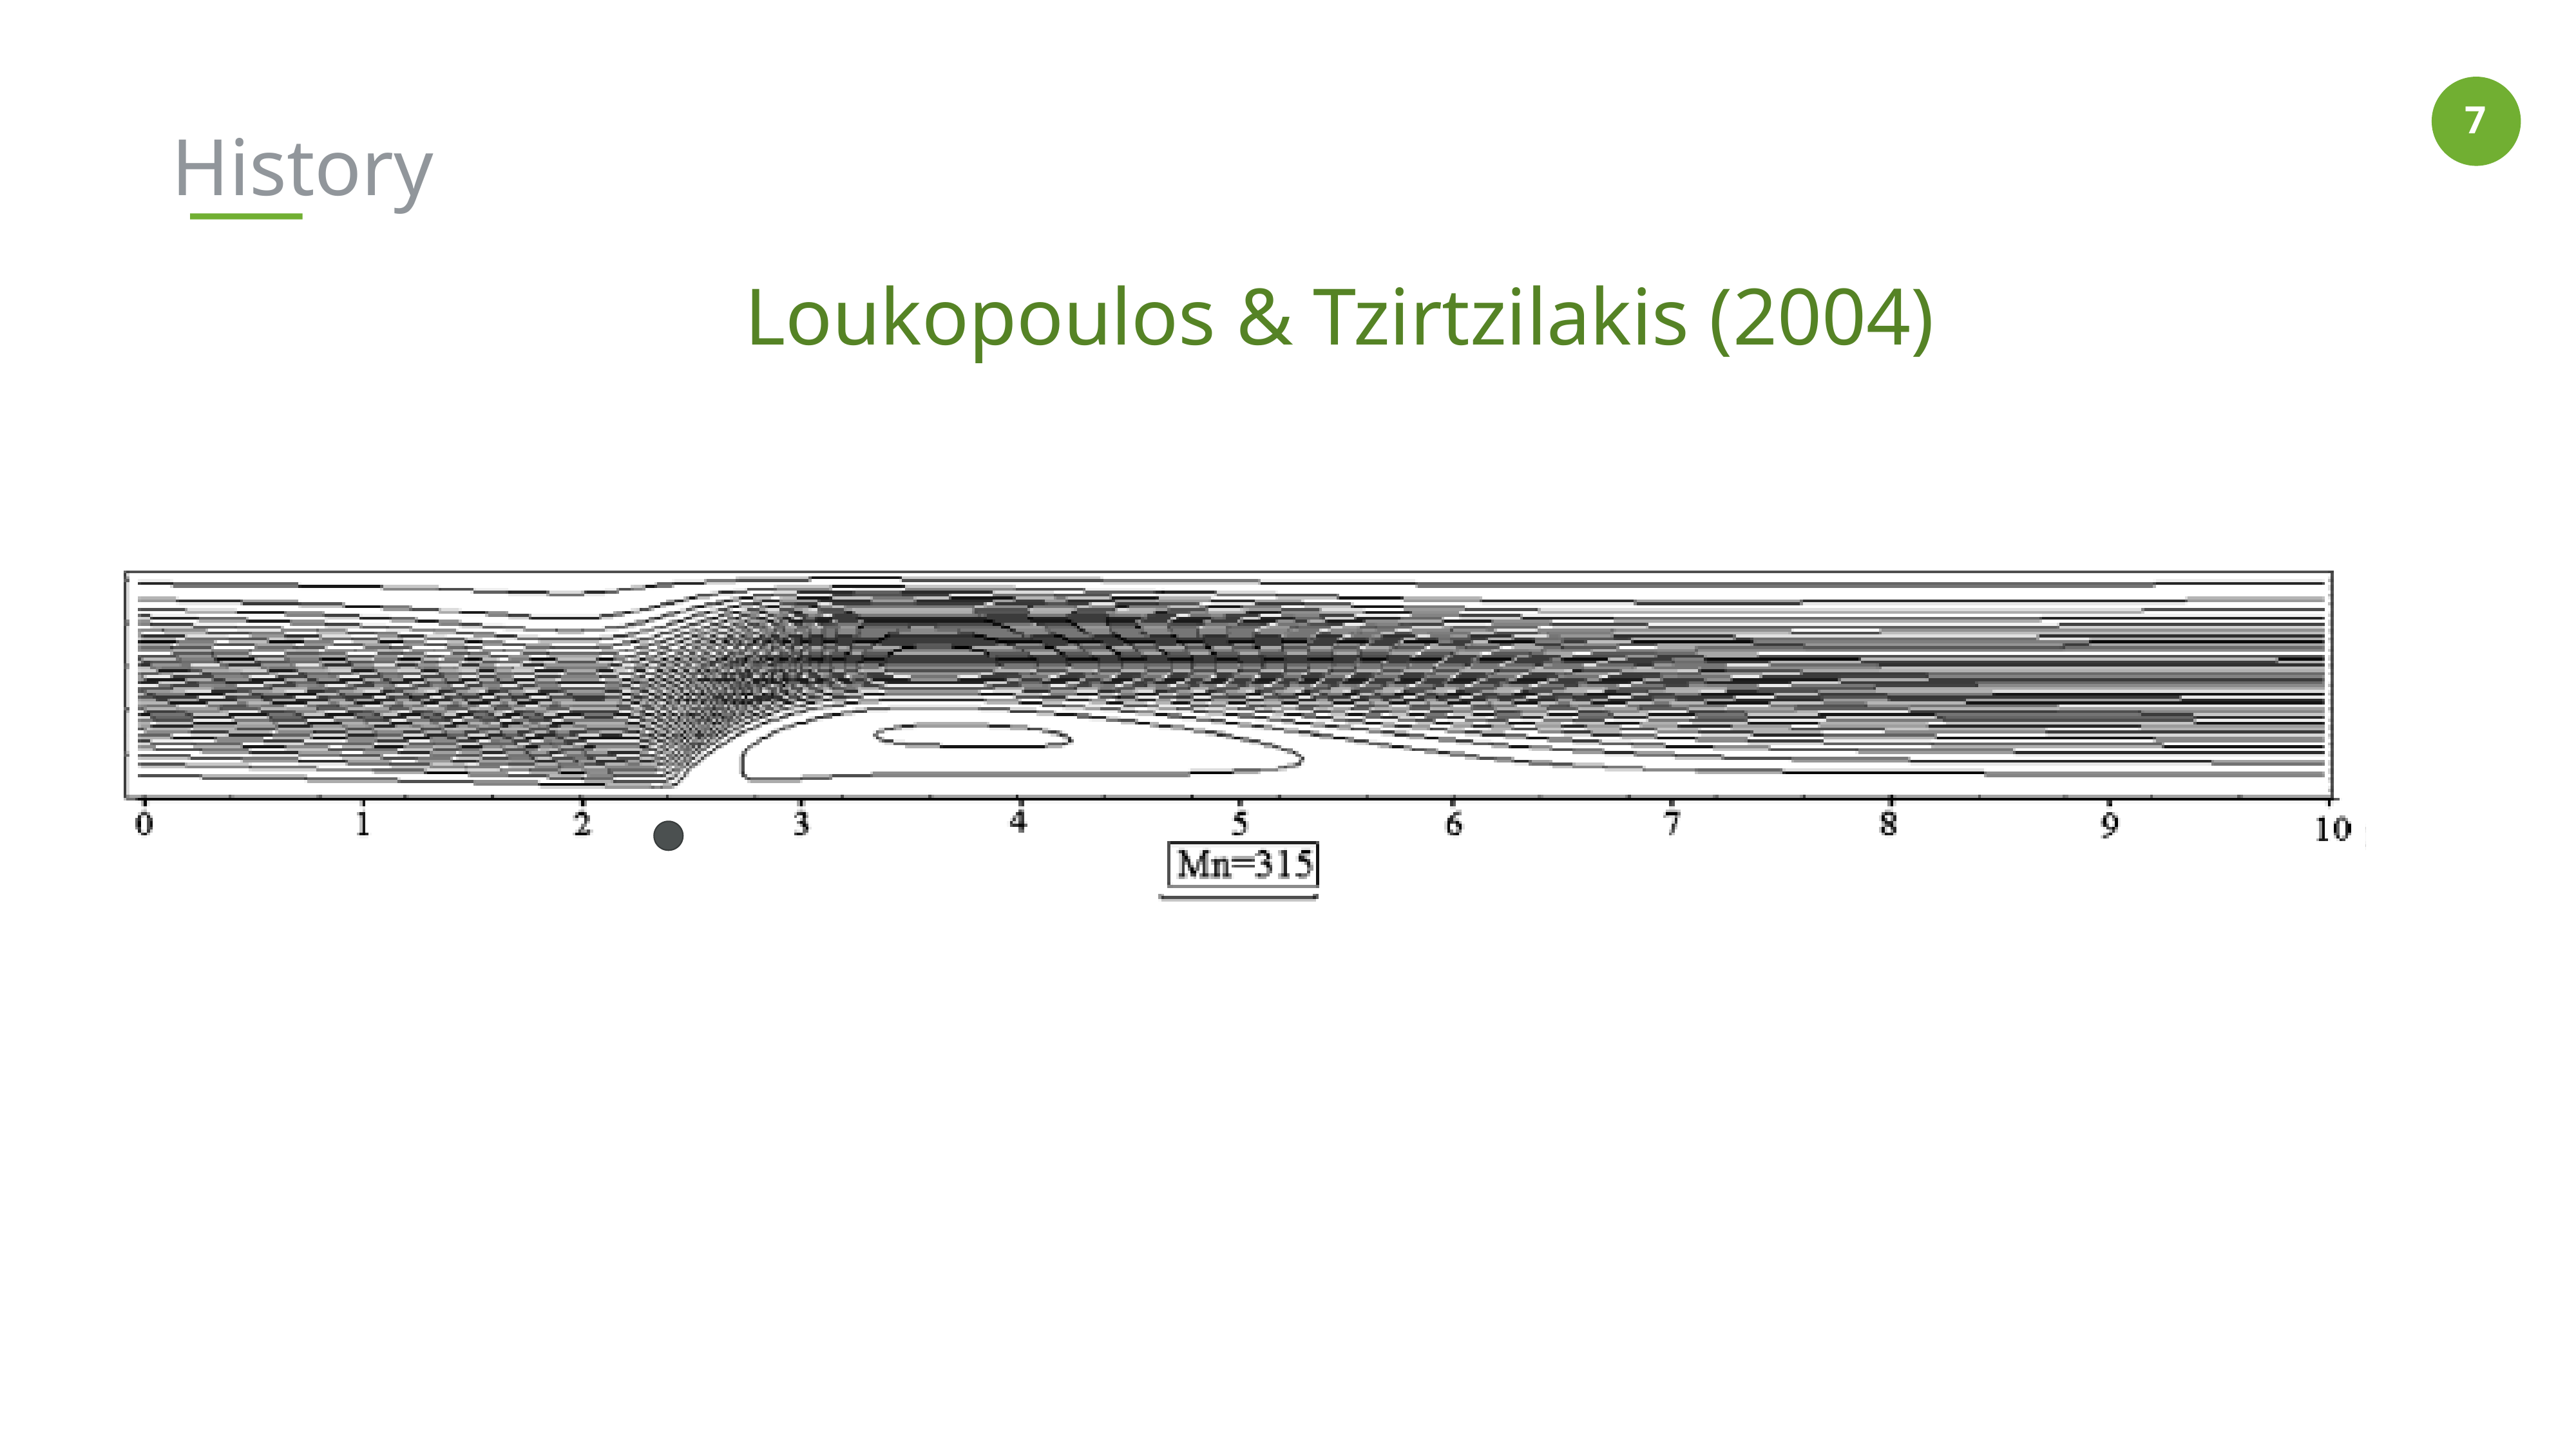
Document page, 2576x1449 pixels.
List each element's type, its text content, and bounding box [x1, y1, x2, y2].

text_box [95, 894, 2366, 906]
text_box History [171, 117, 434, 211]
text_box [189, 213, 303, 220]
text_box Loukopoulos & Tzirtzilakis (2004) [744, 267, 1935, 361]
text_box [95, 565, 2366, 894]
